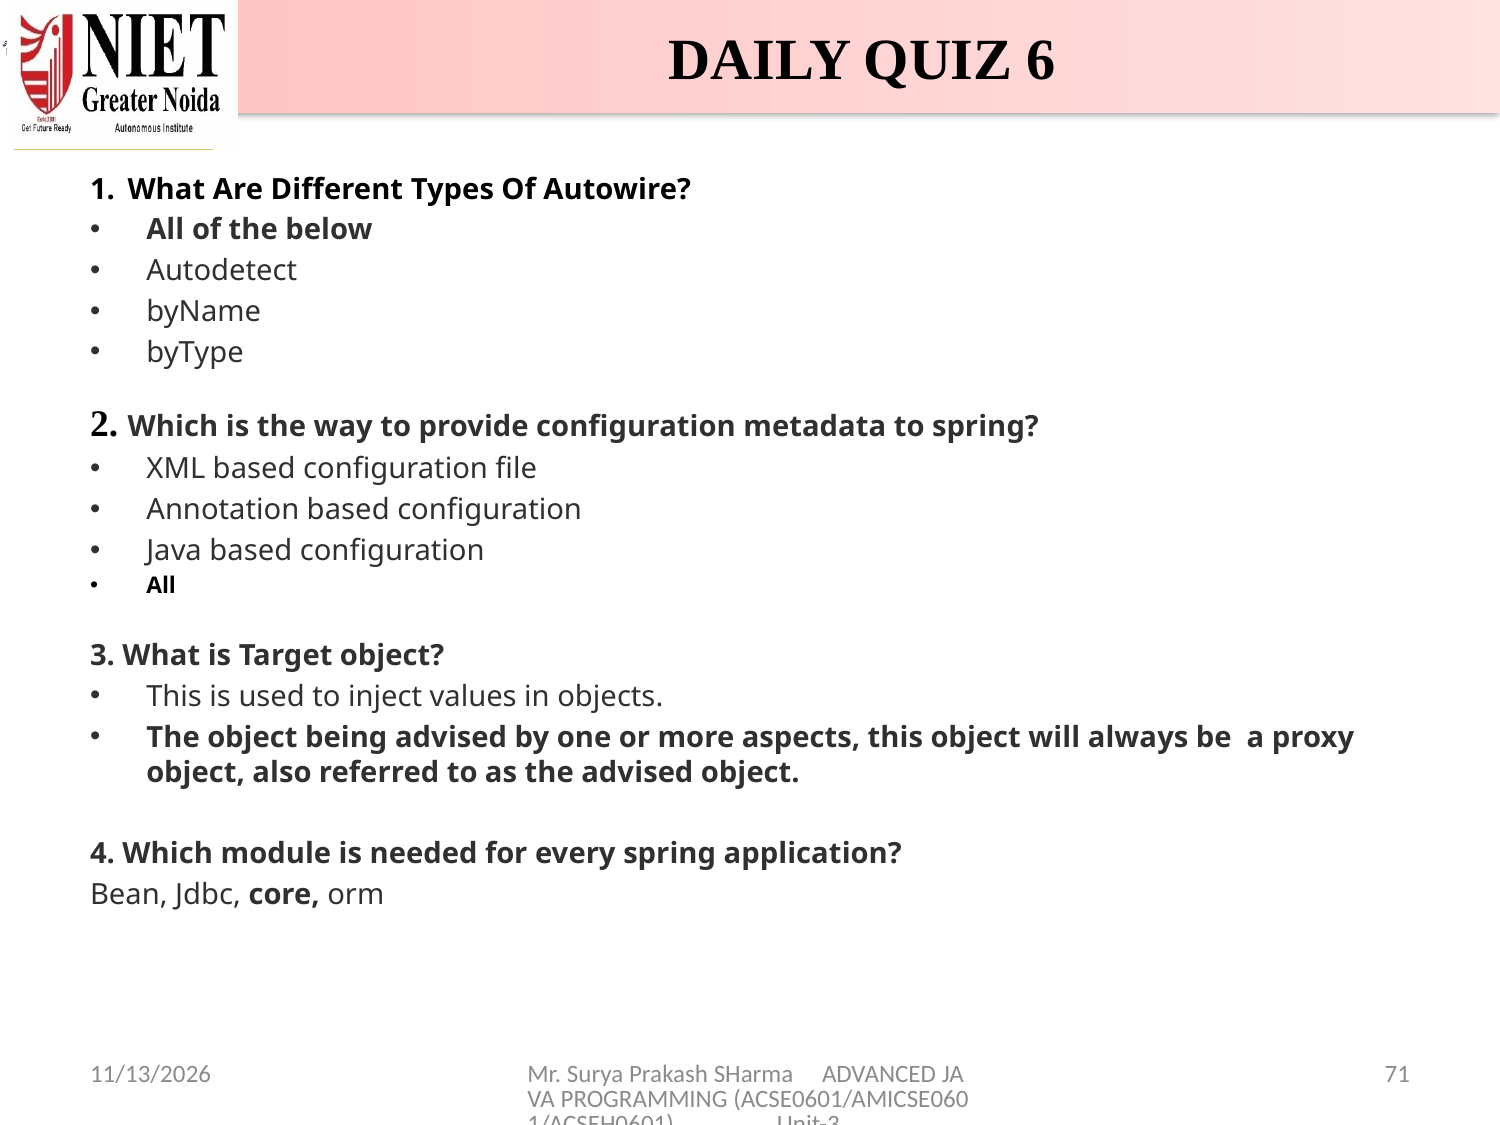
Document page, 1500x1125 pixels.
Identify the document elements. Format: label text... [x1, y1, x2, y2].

picture [2, 0, 238, 150]
slide_number 71 [1074, 1042, 1425, 1103]
list What Are Different Types Of Autowire? All of the below Autodetect byName byType 2. Which is the way to provide configuration metadata to spring? XML based configuration file Annotation based configuration Java based configuration All 3. What is Target object? This is used to inject values in objects. The object being advised by one or more aspects, this object will always be a proxy object, also referred to as the advised object. 4. Which module is needed for every spring application? Bean, Jdbc, core, orm [75, 162, 1425, 1005]
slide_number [75, 1042, 425, 1103]
text_box DAILY QUIZ 6 [239, 0, 1500, 113]
footer Mr. Surya Prakash SHarma ADVANCED JAVA PROGRAMMING (ACSE0601/AMICSE0601/ACSEH0601) Unit-3 [512, 1042, 988, 1103]
